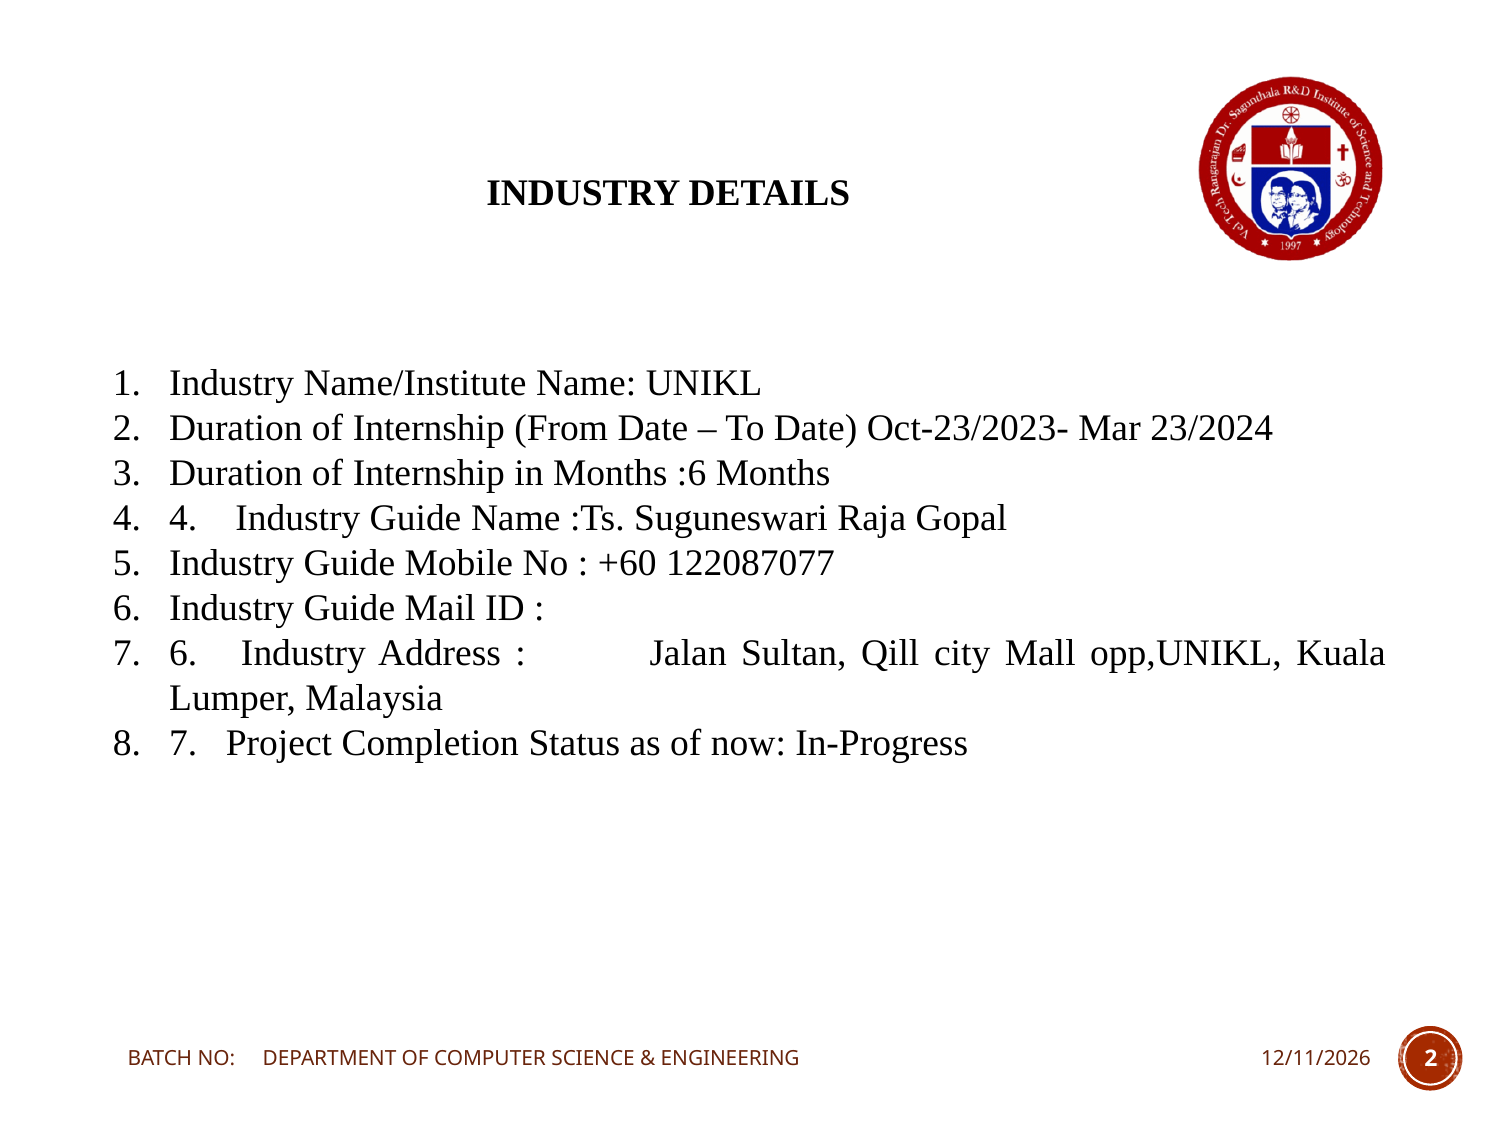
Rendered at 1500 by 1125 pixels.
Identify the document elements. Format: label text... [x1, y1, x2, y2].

text_box Industry Name/Institute Name: UNIKL Duration of Internship (From Date – To Date) Oct-23/2023- Mar 23/2024 Duration of Internship in Months :6 Months 4. Industry Guide Name :Ts. Suguneswari Raja Gopal Industry Guide Mobile No : +60 122087077 Industry Guide Mail ID : 6. Industry Address : Jalan Sultan, Qill city Mall opp,UNIKL, Kuala Lumper, Malaysia 7. Project Completion Status as of now: In-Progress [98, 350, 1402, 771]
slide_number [982, 1028, 1386, 1089]
picture [1198, 76, 1383, 261]
text_box INDUSTRY DETAILS [230, 160, 1117, 221]
footer BATCH NO: DEPARTMENT OF COMPUTER SCIENCE & ENGINEERING [112, 1028, 891, 1089]
slide_number 2 [1391, 1028, 1471, 1089]
